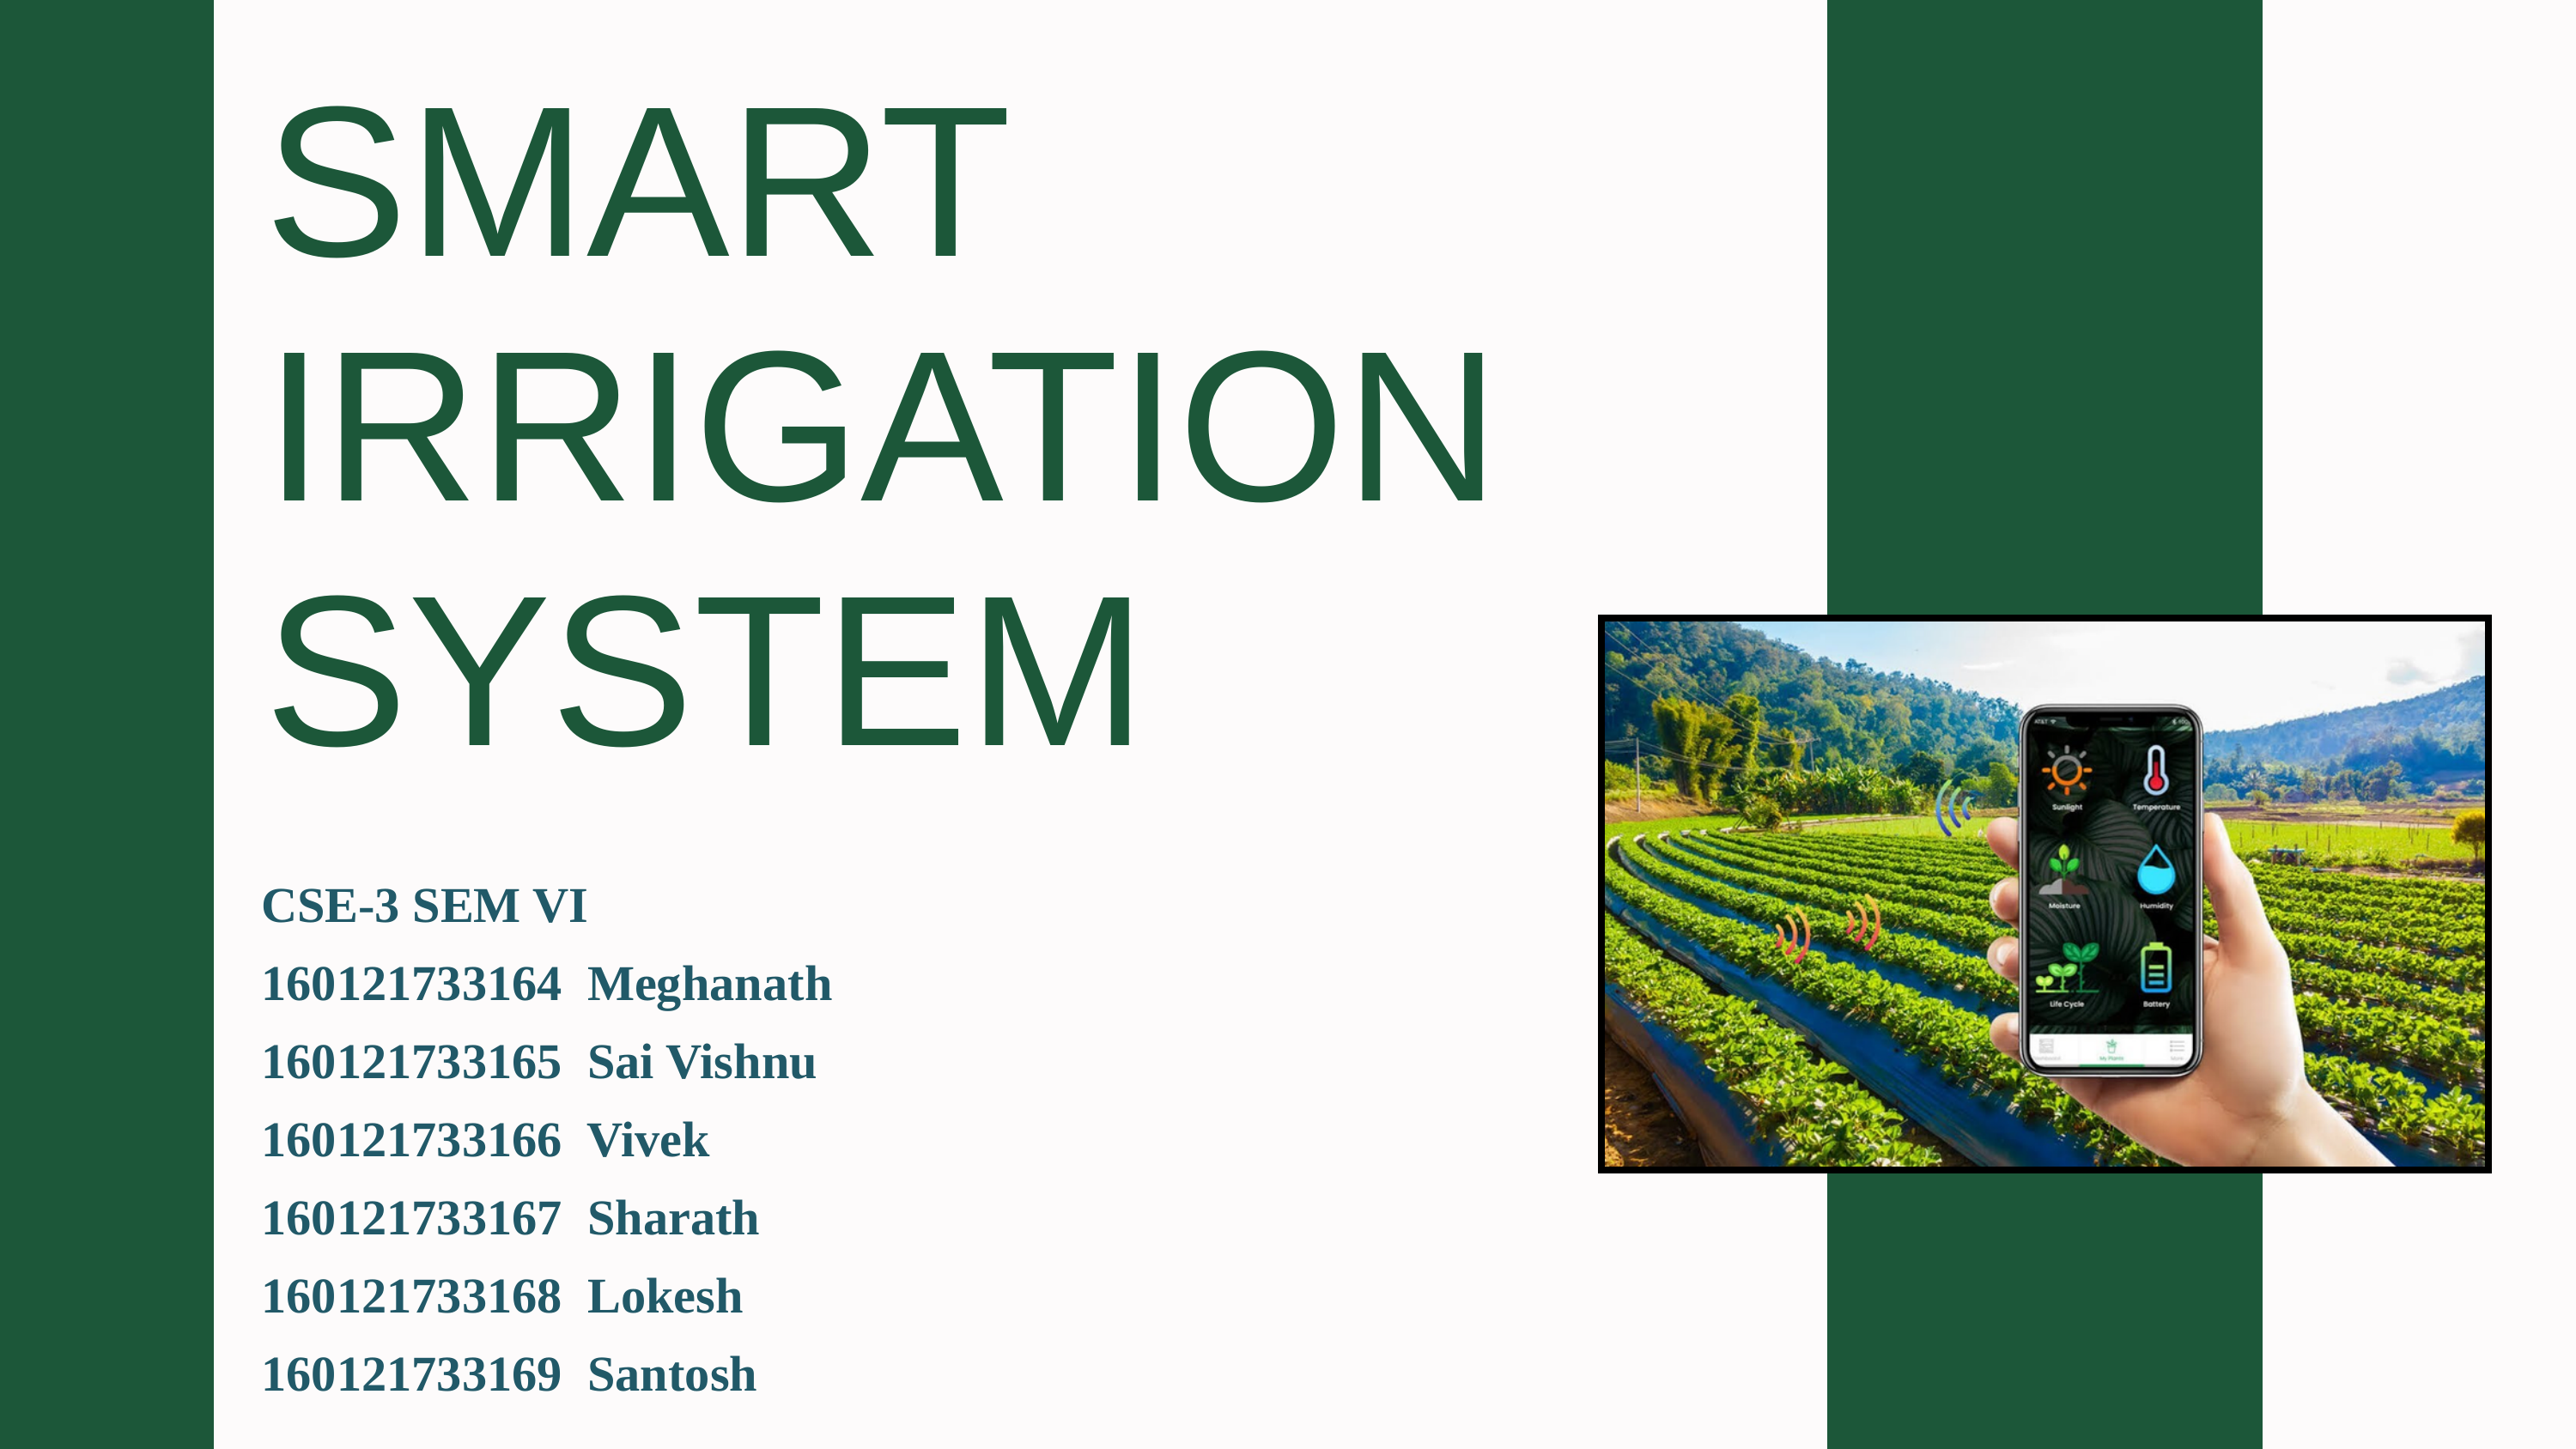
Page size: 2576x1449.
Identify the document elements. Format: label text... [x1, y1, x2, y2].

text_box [0, 0, 215, 1449]
text_box [2269, 618, 2489, 1170]
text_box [1827, 0, 2263, 1449]
text_box [1601, 618, 1824, 1170]
text_box CSE-3 SEM VI 160121733164 Meghanath 160121733165 Sai Vishnu 160121733166 Vivek 160121733167 Sharath 160121733168 Lokesh 160121733169 Santosh [261, 854, 975, 1449]
text_box SMART IRRIGATION SYSTEM [264, 60, 1780, 795]
